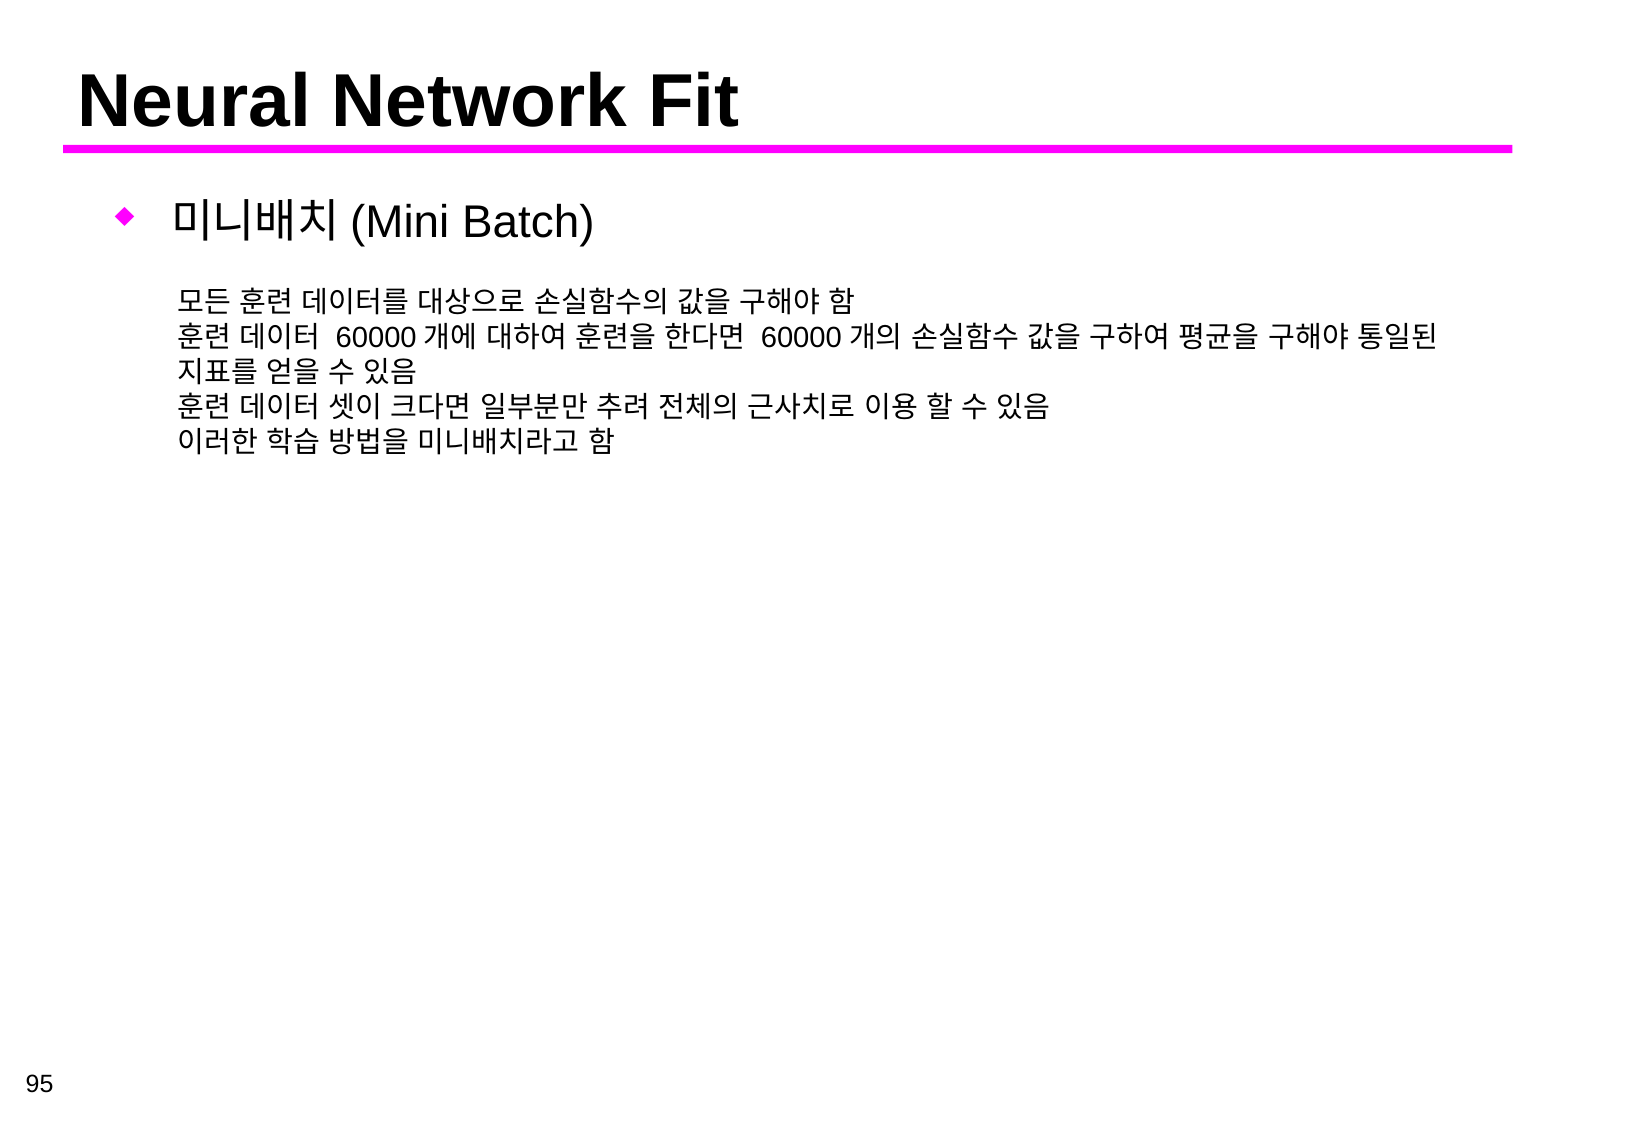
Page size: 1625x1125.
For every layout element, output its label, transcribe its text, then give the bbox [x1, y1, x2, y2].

slide_number 95 [0, 1071, 69, 1094]
list 미니배치(Mini Batch) [99, 172, 1510, 256]
title Neural Network Fit [62, 42, 1500, 149]
text_box 모든 훈련 데이터를 대상으로 손실함수의 값을 구해야 함 훈련 데이터 60000개에 대하여 훈련을 한다면 60000개의 손실함수 값을 구하여 평균을 구해야 통일된 지표를 얻을 수 있음 훈련 데이터 셋이 크다면 일부분만 추려 전체의 근사치로 이용 할 수 있음 이러한 학습 방법을 미니배치라고 함 [162, 275, 1486, 466]
